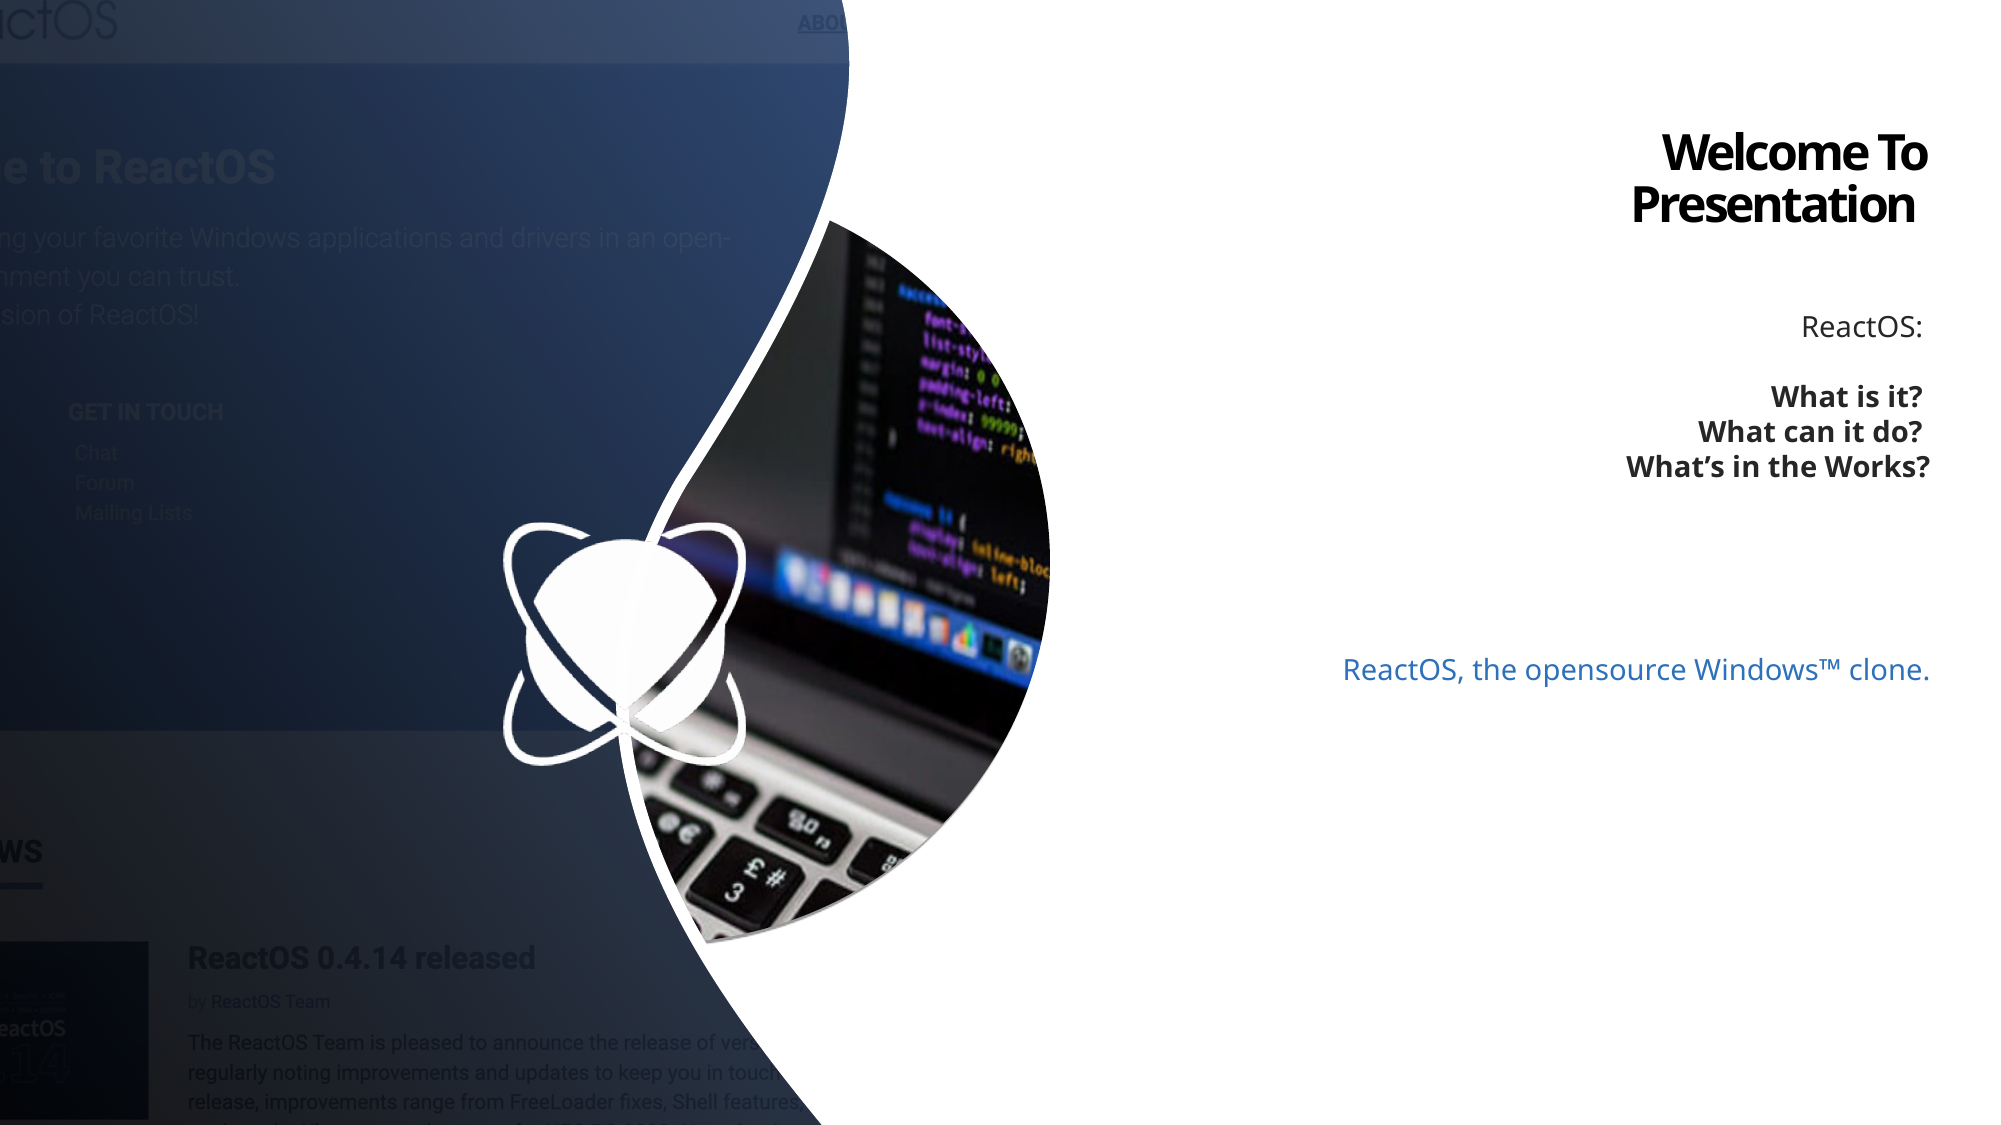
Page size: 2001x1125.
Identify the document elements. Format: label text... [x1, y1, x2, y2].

text_box [669, 884, 868, 942]
text_box ReactOS, the opensource Windows™ clone. [1263, 644, 1946, 695]
text_box [731, 218, 1051, 802]
text_box [0, 0, 856, 1125]
text_box Welcome To Presentation [1474, 121, 1946, 240]
picture [286, 404, 963, 884]
text_box ReactOS: What is it? What can it do? What’s in the Works? [1263, 301, 1946, 526]
